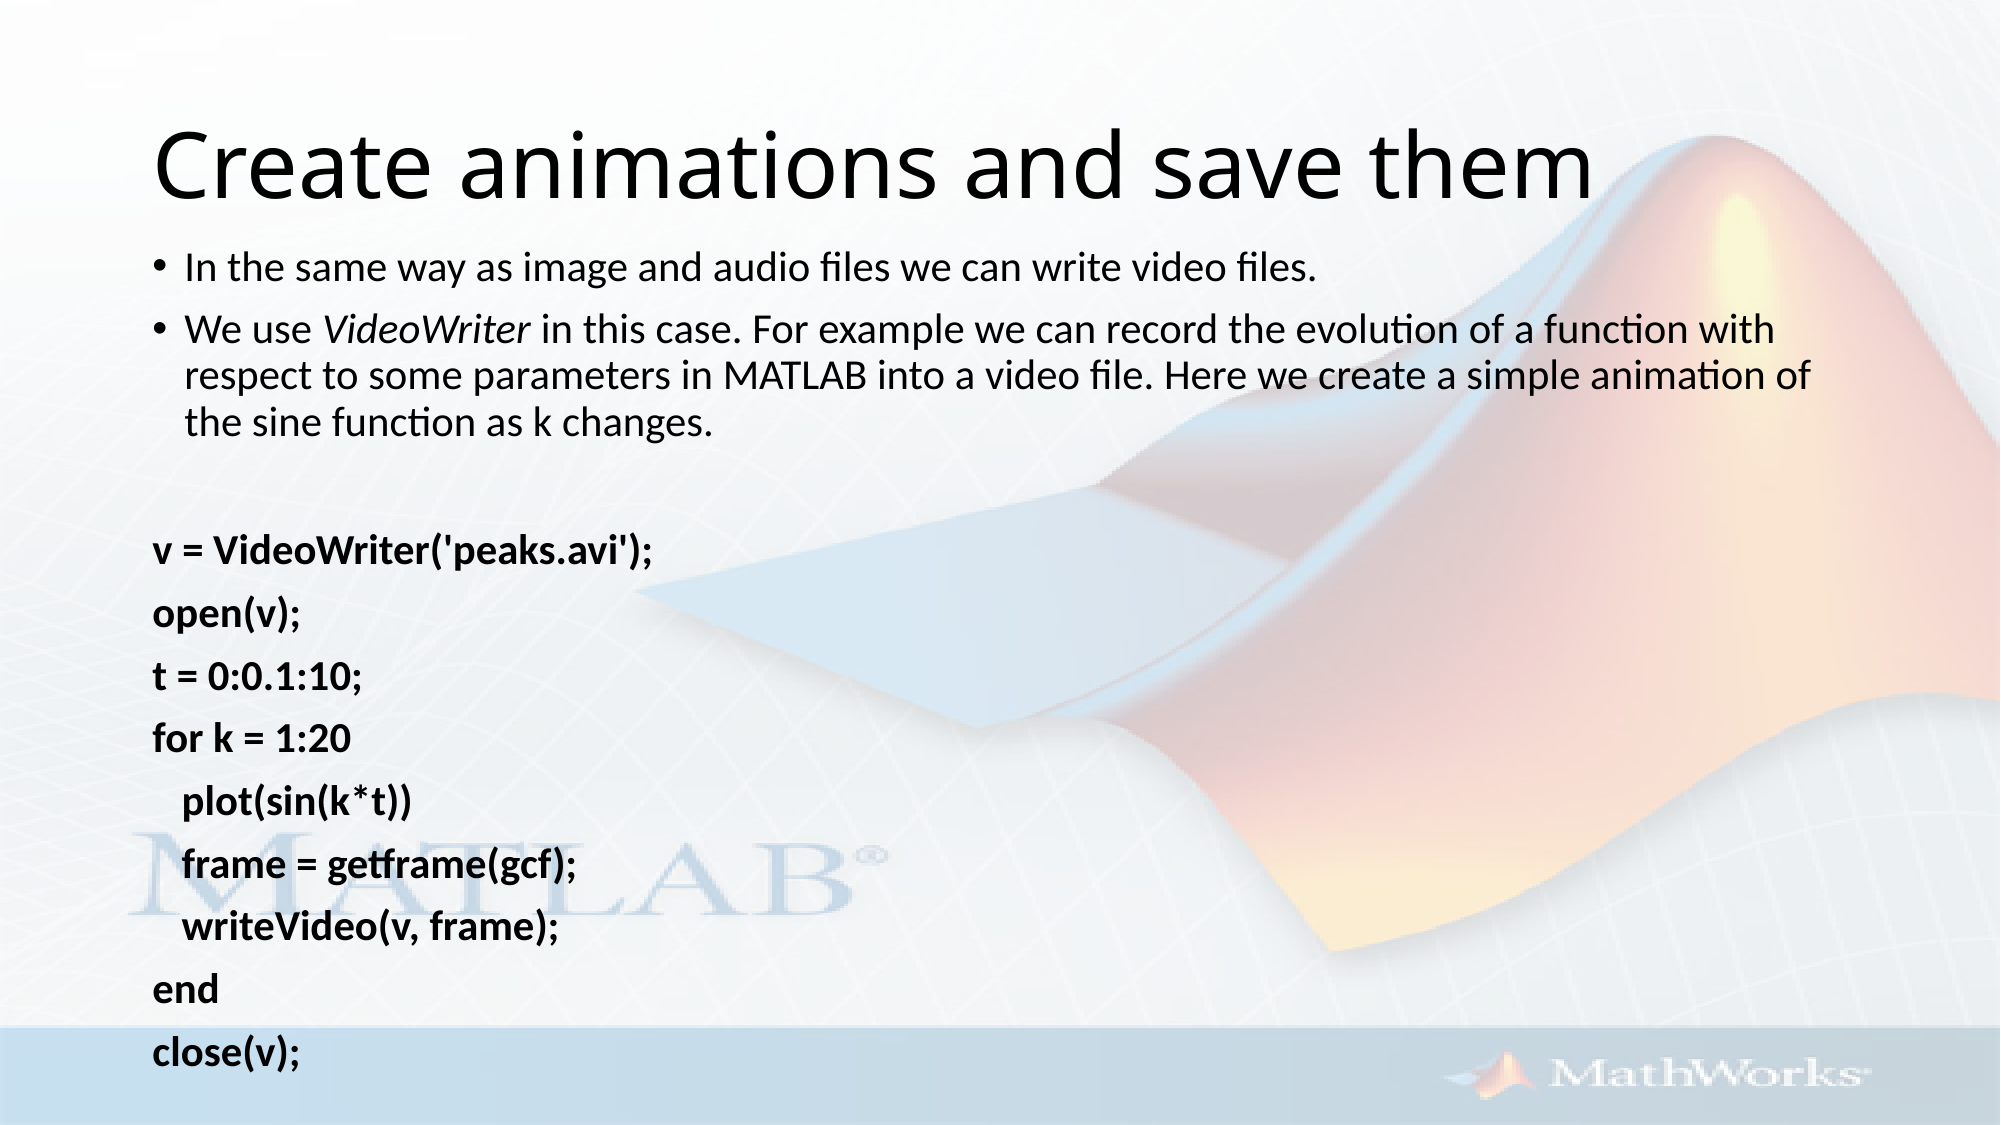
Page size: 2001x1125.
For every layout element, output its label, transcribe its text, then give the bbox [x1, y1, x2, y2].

title Create animations and save them [137, 59, 1863, 236]
list In the same way as image and audio files we can write video files. We use VideoWriter in this case. For example we can record the evolution of a function with respect to some parameters in MATLAB into a video file. Here we create a simple animation of the sine function as k changes. v = VideoWriter('peaks.avi'); open(v); t = 0:0.1:10; for k = 1:20 plot(sin(k*t)) frame = getframe(gcf); writeVideo(v, frame); end close(v); [137, 236, 1863, 1084]
